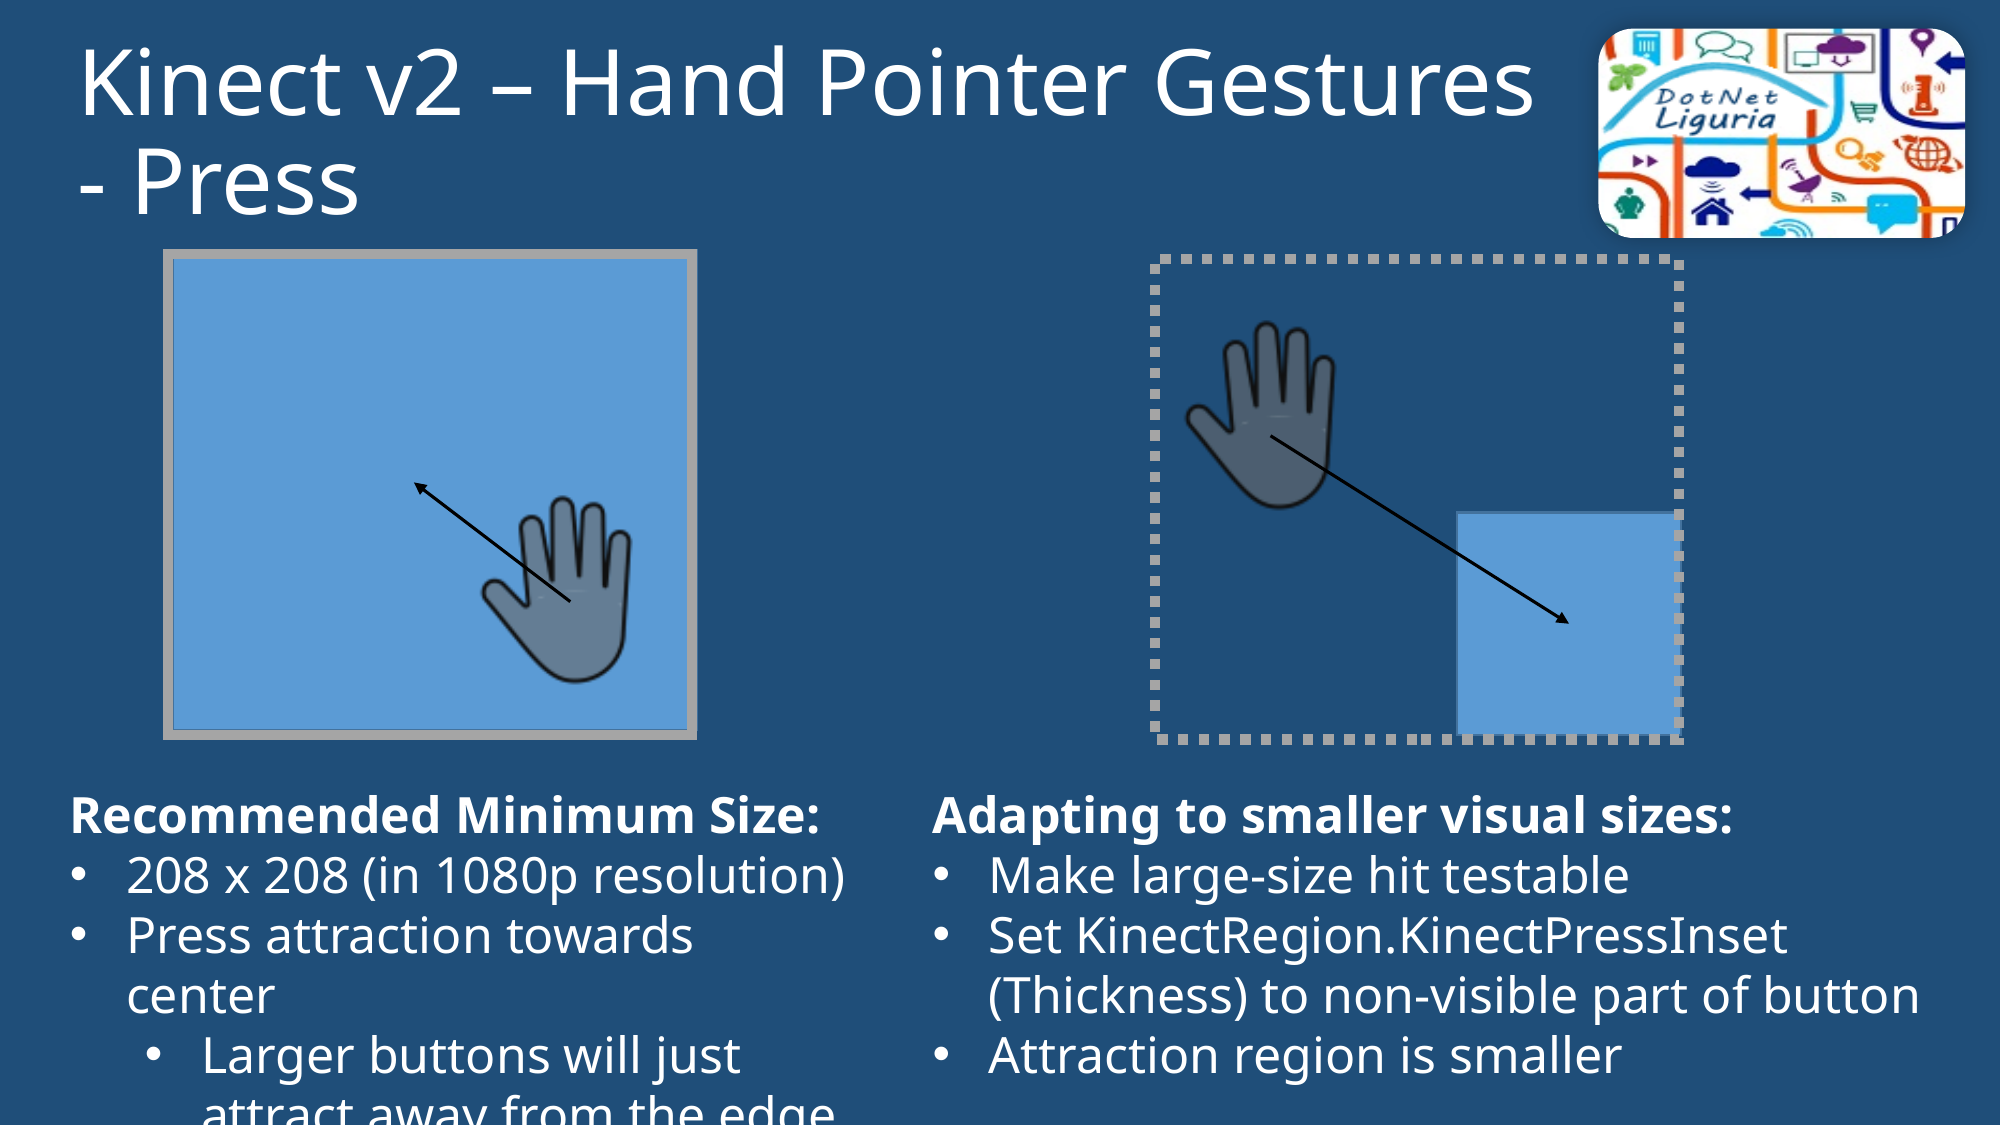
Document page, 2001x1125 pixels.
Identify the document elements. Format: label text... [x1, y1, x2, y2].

text_box Adapting to smaller visual sizes: Make large-size hit testable Set KinectRegion.KinectPressInset (Thickness) to non-visible part of button Attraction region is smaller [917, 775, 1944, 1091]
picture [1174, 319, 1367, 513]
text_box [413, 482, 571, 602]
text_box Kinect v2 – Hand Pointer Gestures - Press [62, 28, 1591, 204]
picture [1598, 28, 1966, 238]
text_box [1154, 258, 1680, 741]
text_box [167, 253, 693, 736]
picture [470, 494, 663, 688]
text_box [172, 249, 698, 731]
text_box Recommended Minimum Size: 208 x 208 (in 1080p resolution) Press attraction towards center Larger buttons will just attract away from the edge [54, 775, 869, 1125]
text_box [1270, 435, 1570, 624]
